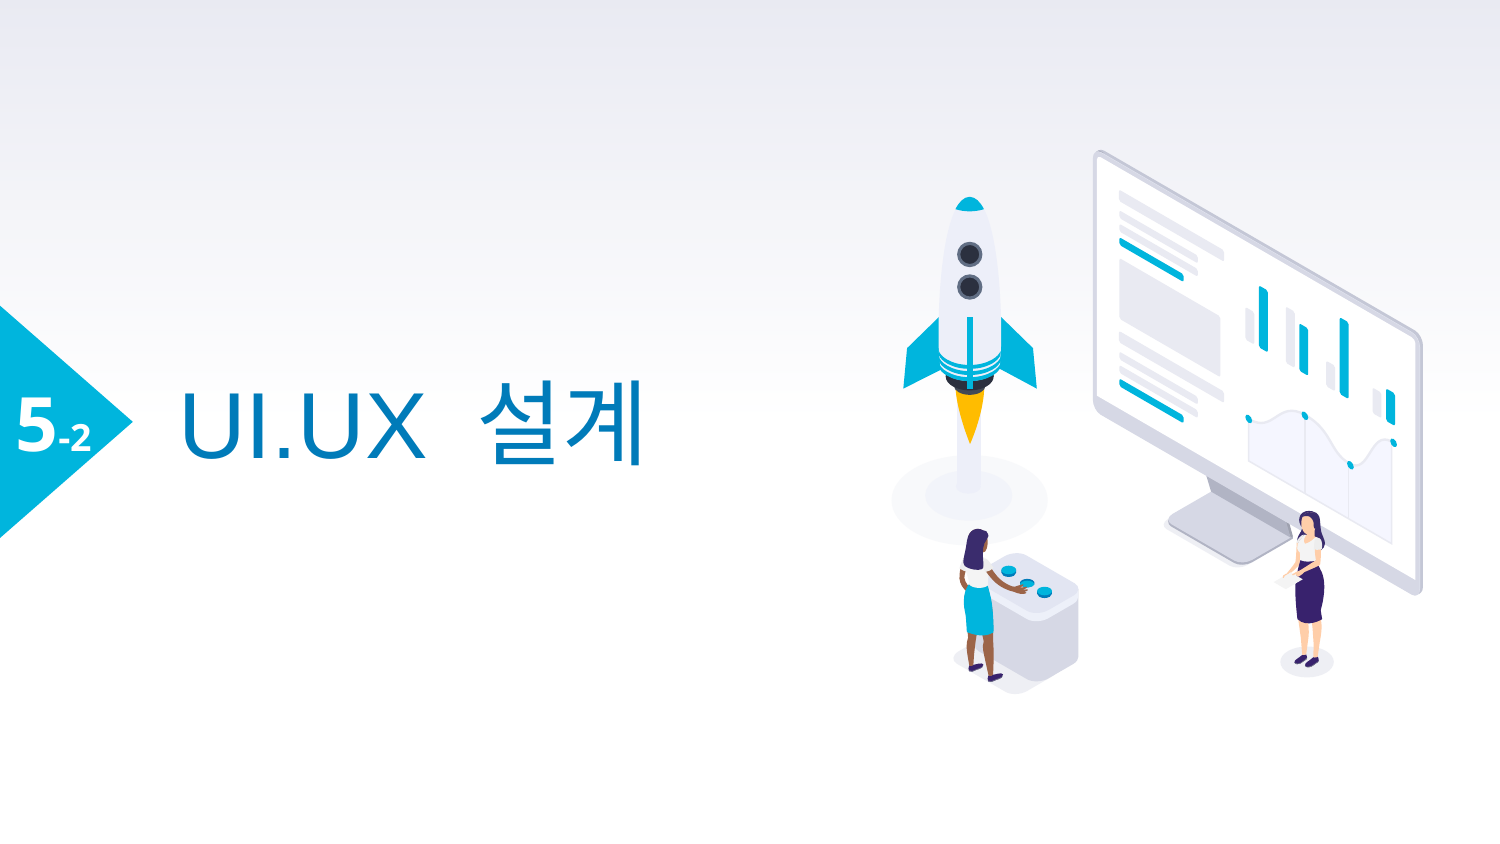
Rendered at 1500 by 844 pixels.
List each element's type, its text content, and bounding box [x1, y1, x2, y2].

title UI.UX 설계 [178, 367, 886, 477]
text_box 5-2 [0, 305, 108, 539]
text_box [891, 149, 1424, 695]
